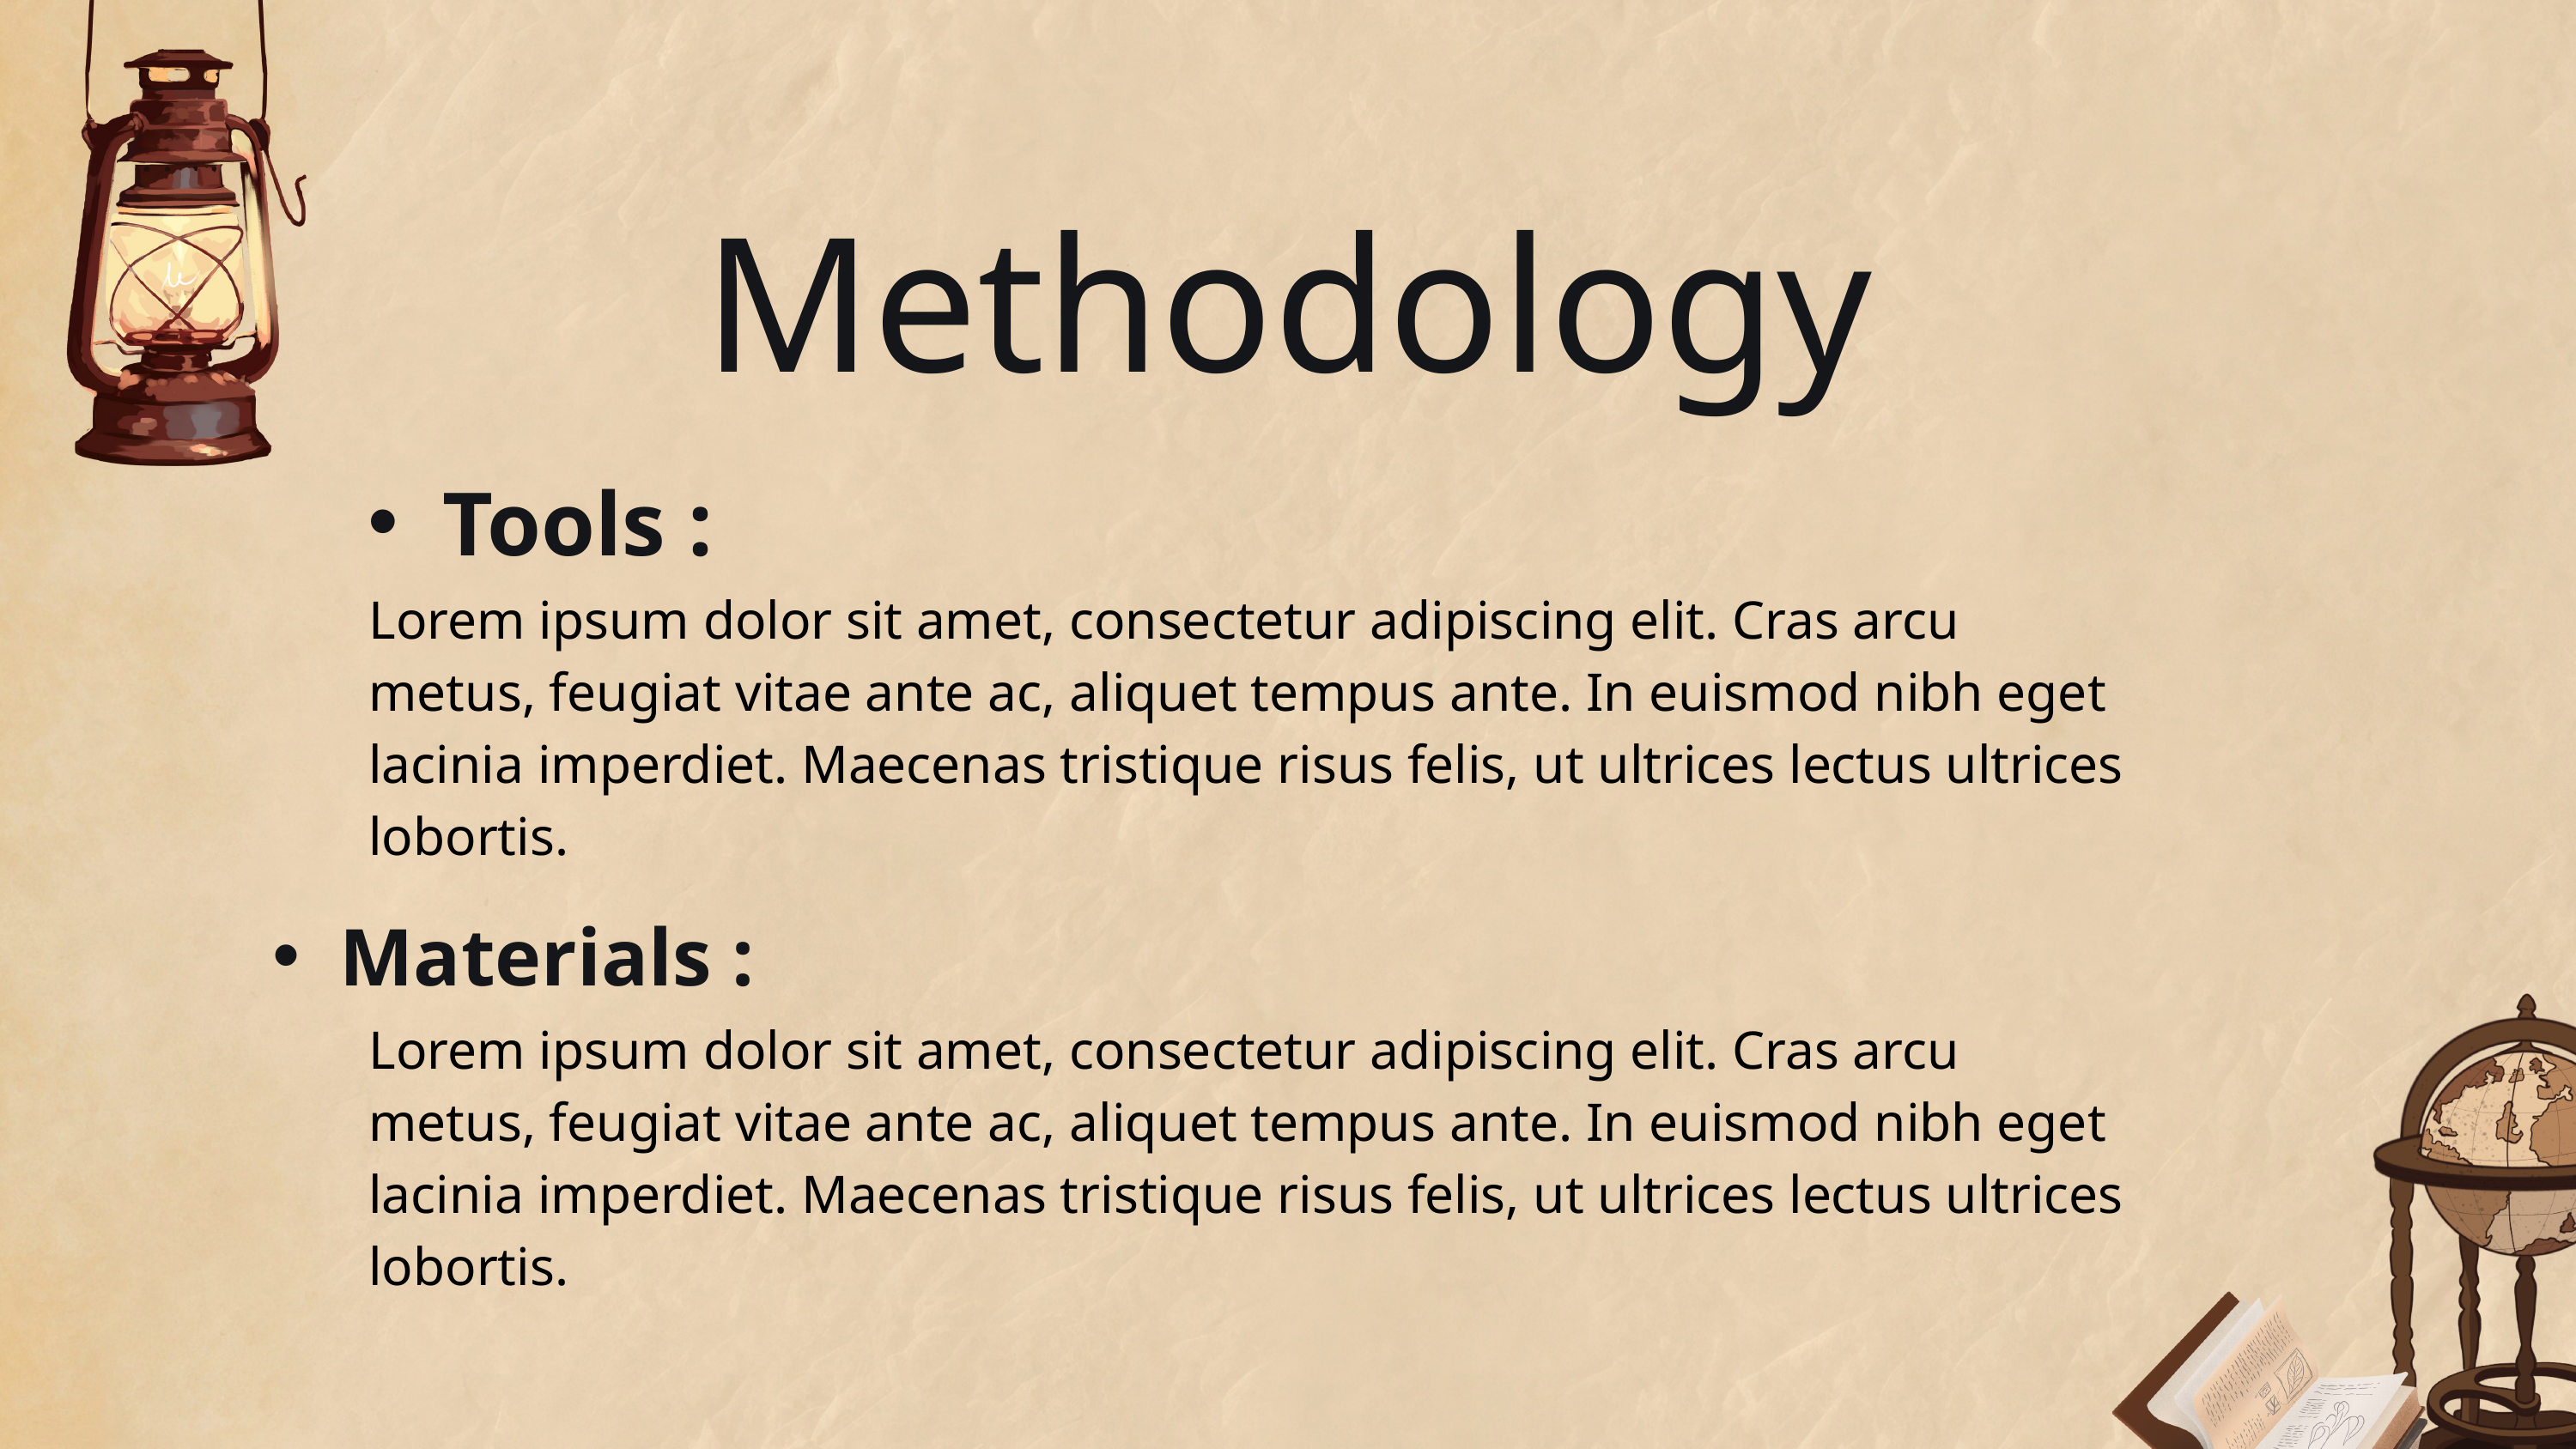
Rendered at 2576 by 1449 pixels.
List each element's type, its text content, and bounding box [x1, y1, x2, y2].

text_box [66, 0, 307, 466]
text_box Tools : [294, 451, 772, 573]
text_box Lorem ipsum dolor sit amet, consectetur adipiscing elit. Cras arcu metus, feugiat vitae ante ac, aliquet tempus ante. In euismod nibh eget lacinia imperdiet. Maecenas tristique risus felis, ut ultrices lectus ultrices lobortis. [368, 577, 2139, 866]
text_box Materials : [205, 891, 791, 1002]
text_box Methodology [368, 148, 2208, 409]
text_box [0, 0, 2576, 1449]
text_box Lorem ipsum dolor sit amet, consectetur adipiscing elit. Cras arcu metus, feugiat vitae ante ac, aliquet tempus ante. In euismod nibh eget lacinia imperdiet. Maecenas tristique risus felis, ut ultrices lectus ultrices lobortis. [368, 1007, 2139, 1296]
text_box [2371, 993, 2576, 1449]
text_box [2111, 1291, 2428, 1449]
